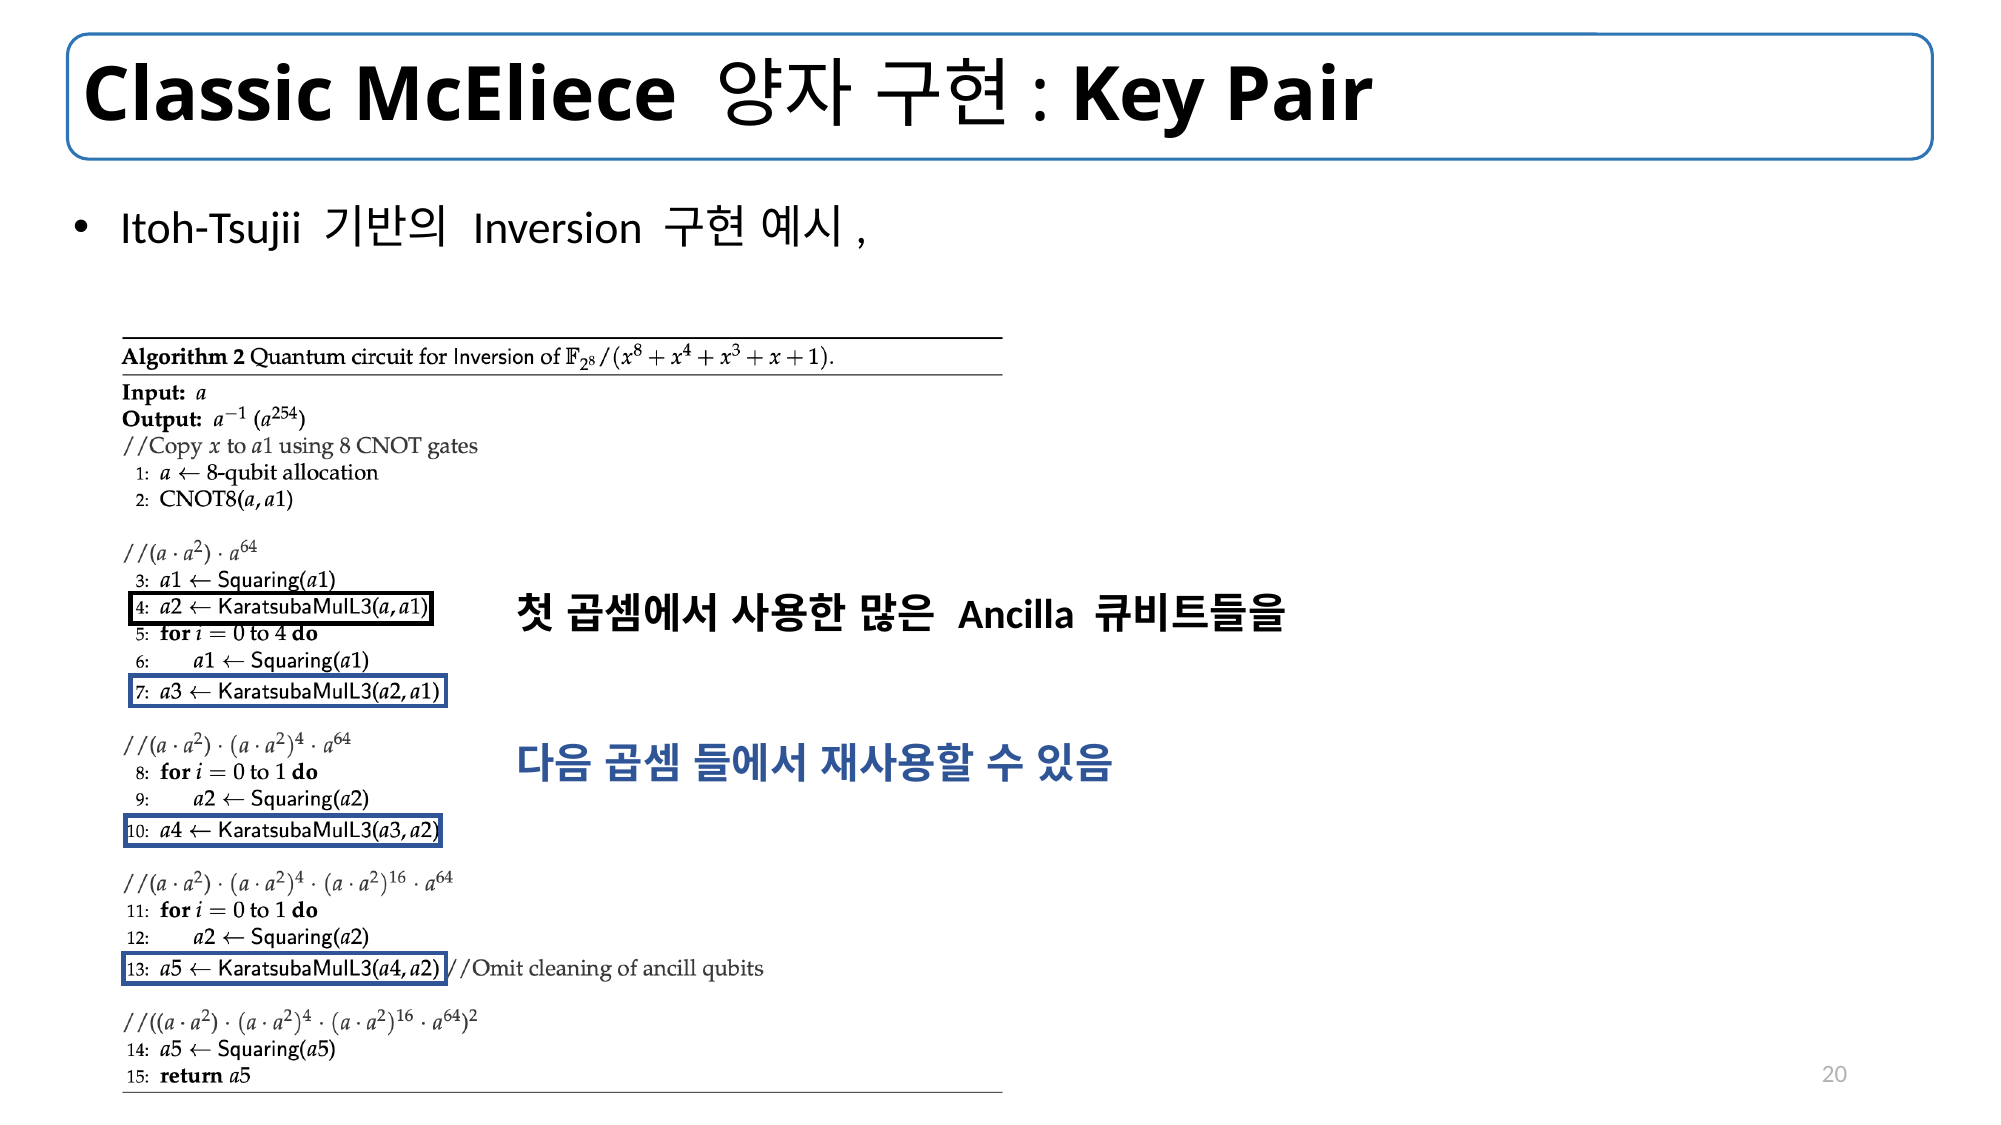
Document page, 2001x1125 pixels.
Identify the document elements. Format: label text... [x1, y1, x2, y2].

text_box 첫 곱셈에서 사용한 많은 Ancilla 큐비트들을 다음 곱셈 들에서 재사용할 수 있음 [1019, 579, 1302, 795]
title Classic McEliece 양자 구현: Key Pair [67, 34, 1933, 160]
picture [107, 329, 1019, 1106]
slide_number 20 [1412, 1042, 1863, 1103]
